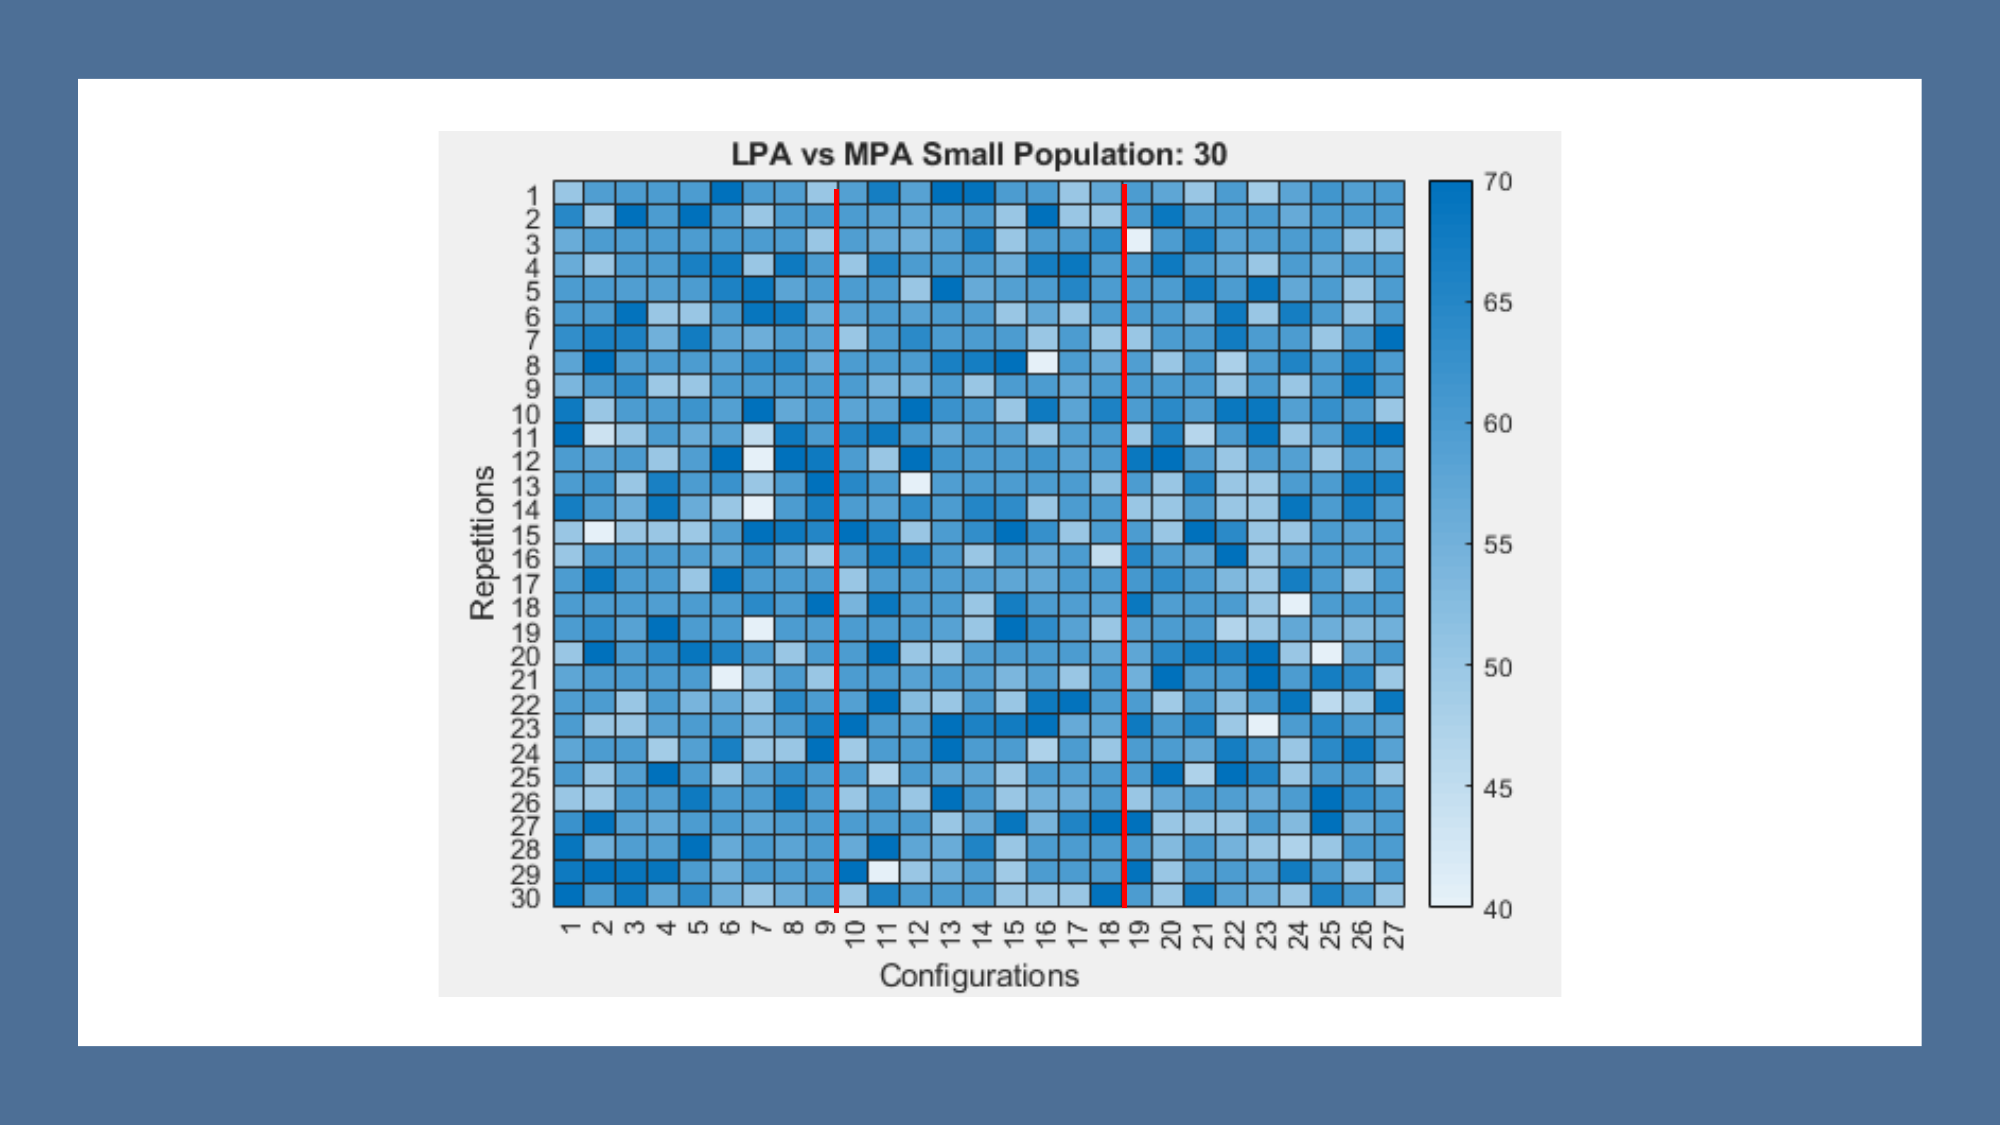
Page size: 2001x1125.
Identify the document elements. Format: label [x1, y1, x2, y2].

text_box [77, 77, 1923, 1048]
text_box [0, 0, 2000, 1125]
list [438, 130, 1562, 997]
